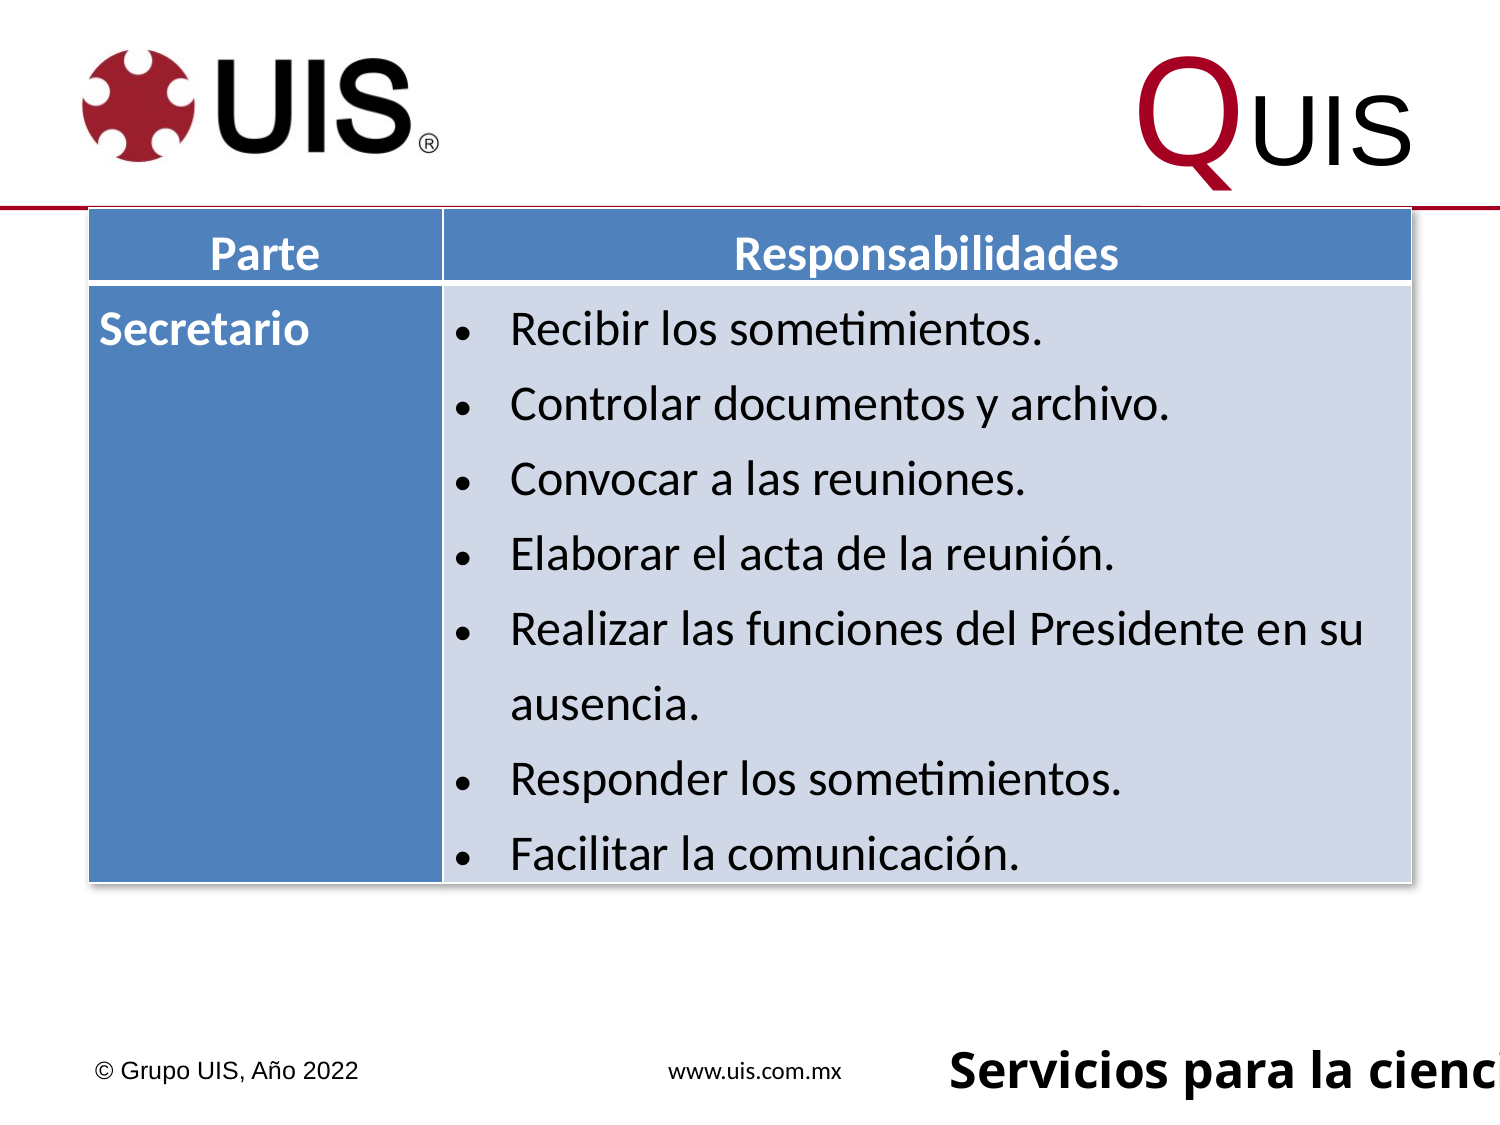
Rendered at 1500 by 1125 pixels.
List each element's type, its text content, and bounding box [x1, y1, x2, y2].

table_cell Recibir los sometimientos. Controlar documentos y archivo. Convocar a las reuniones. Elaborar el acta de la reunión. Realizar las funciones del Presidente en su ausencia. Responder los sometimientos. Facilitar la comunicación. [444, 286, 1411, 882]
picture [79, 46, 443, 166]
table_header Responsabilidades [444, 209, 1411, 280]
table_cell Secretario [89, 286, 442, 882]
table_header Parte [89, 209, 442, 280]
